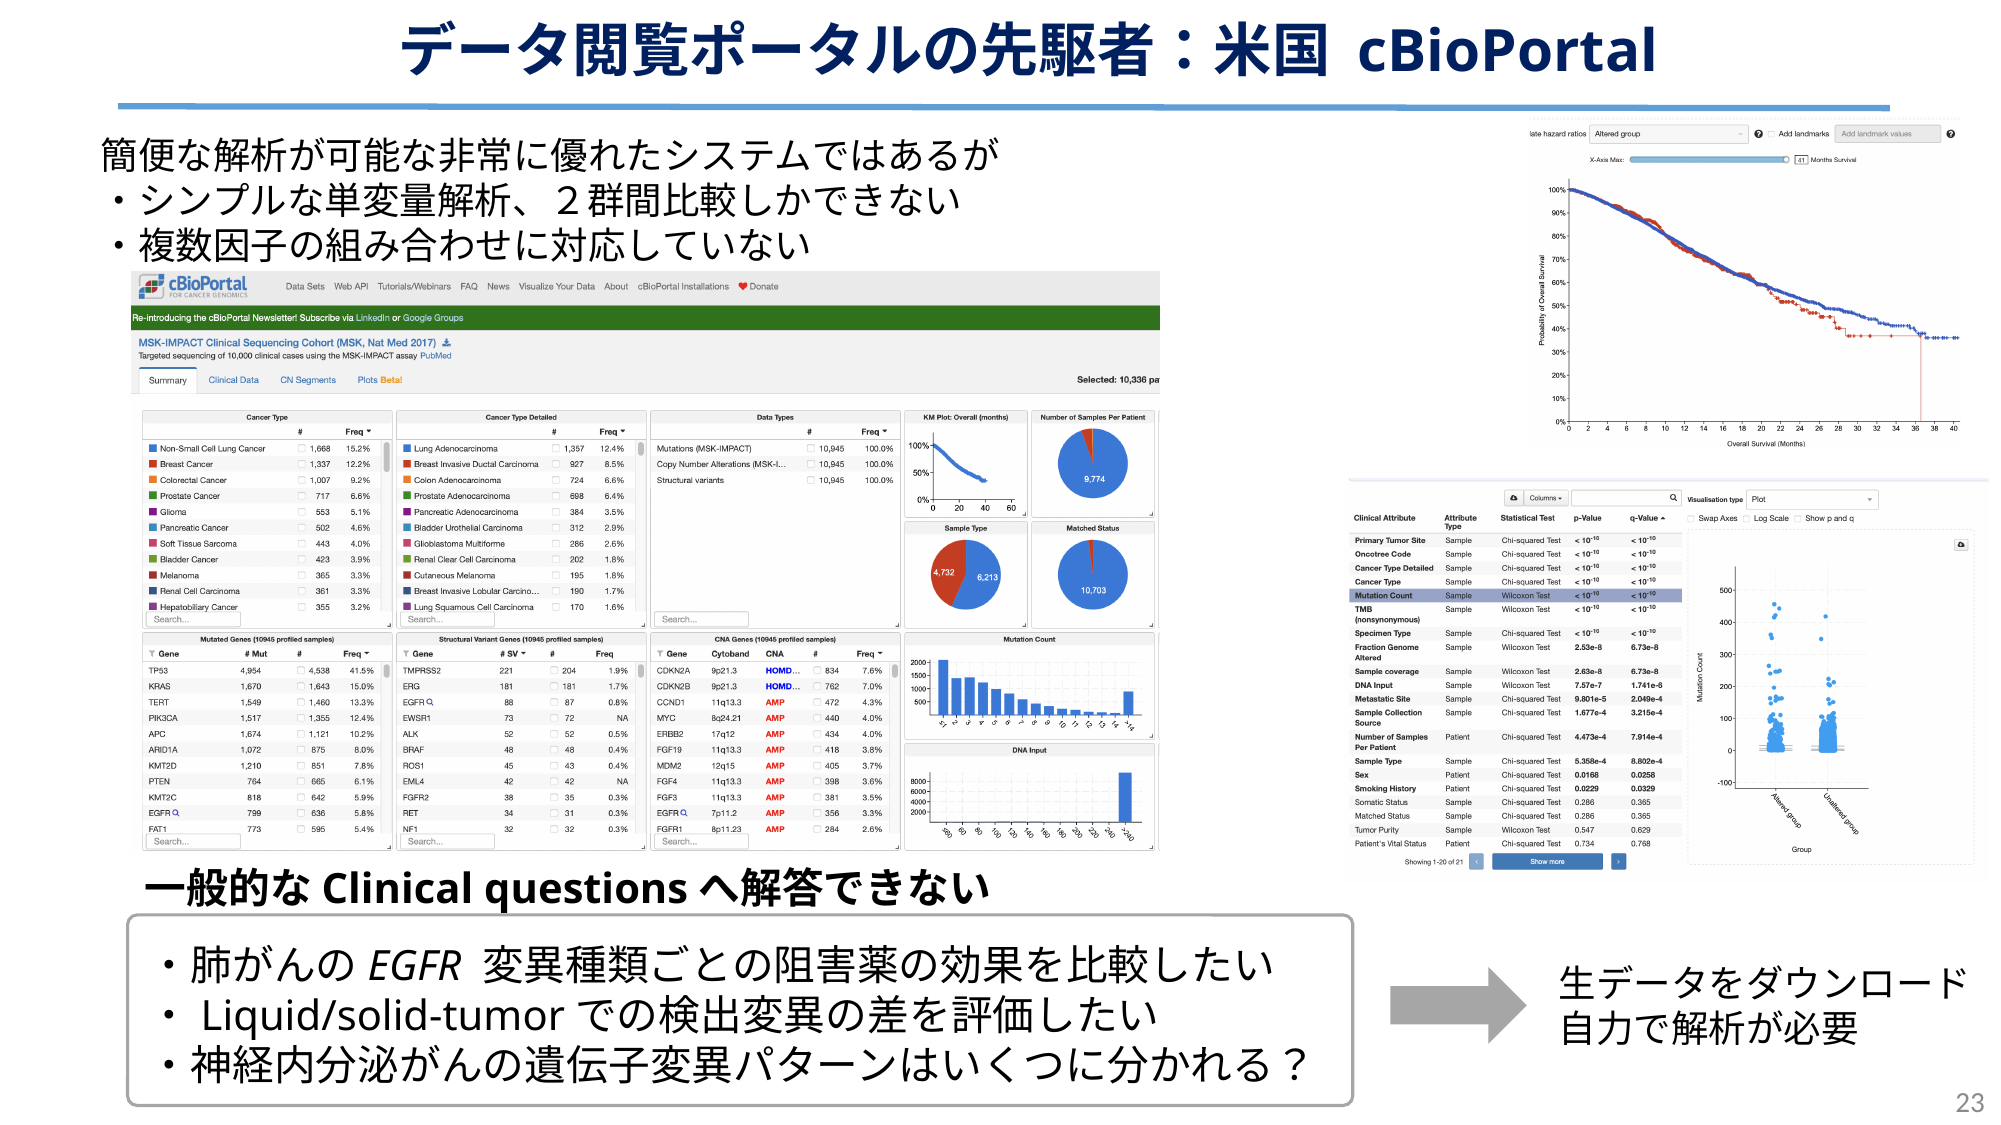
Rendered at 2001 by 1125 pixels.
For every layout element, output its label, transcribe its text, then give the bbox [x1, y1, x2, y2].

picture [1528, 114, 1961, 447]
slide_number 23 [1650, 1070, 2000, 1125]
picture [1344, 478, 1990, 883]
text_box 簡便な解析が可能な非常に優れたシステムではあるが ・シンプルな単変量解析、２群間比較しかできない ・複数因子の組み合わせに対応していない [86, 124, 1264, 275]
text_box 生データをダウンロード 自力で解析が必要 [1544, 952, 1987, 1058]
text_box [125, 913, 1355, 1108]
text_box 一般的なClinical questionsへ解答できない [129, 854, 1006, 920]
picture [131, 270, 1160, 855]
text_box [117, 105, 1891, 109]
text_box [1388, 963, 1529, 1048]
text_box データ閲覧ポータルの先駆者：米国 cBioPortal [219, 9, 1837, 95]
